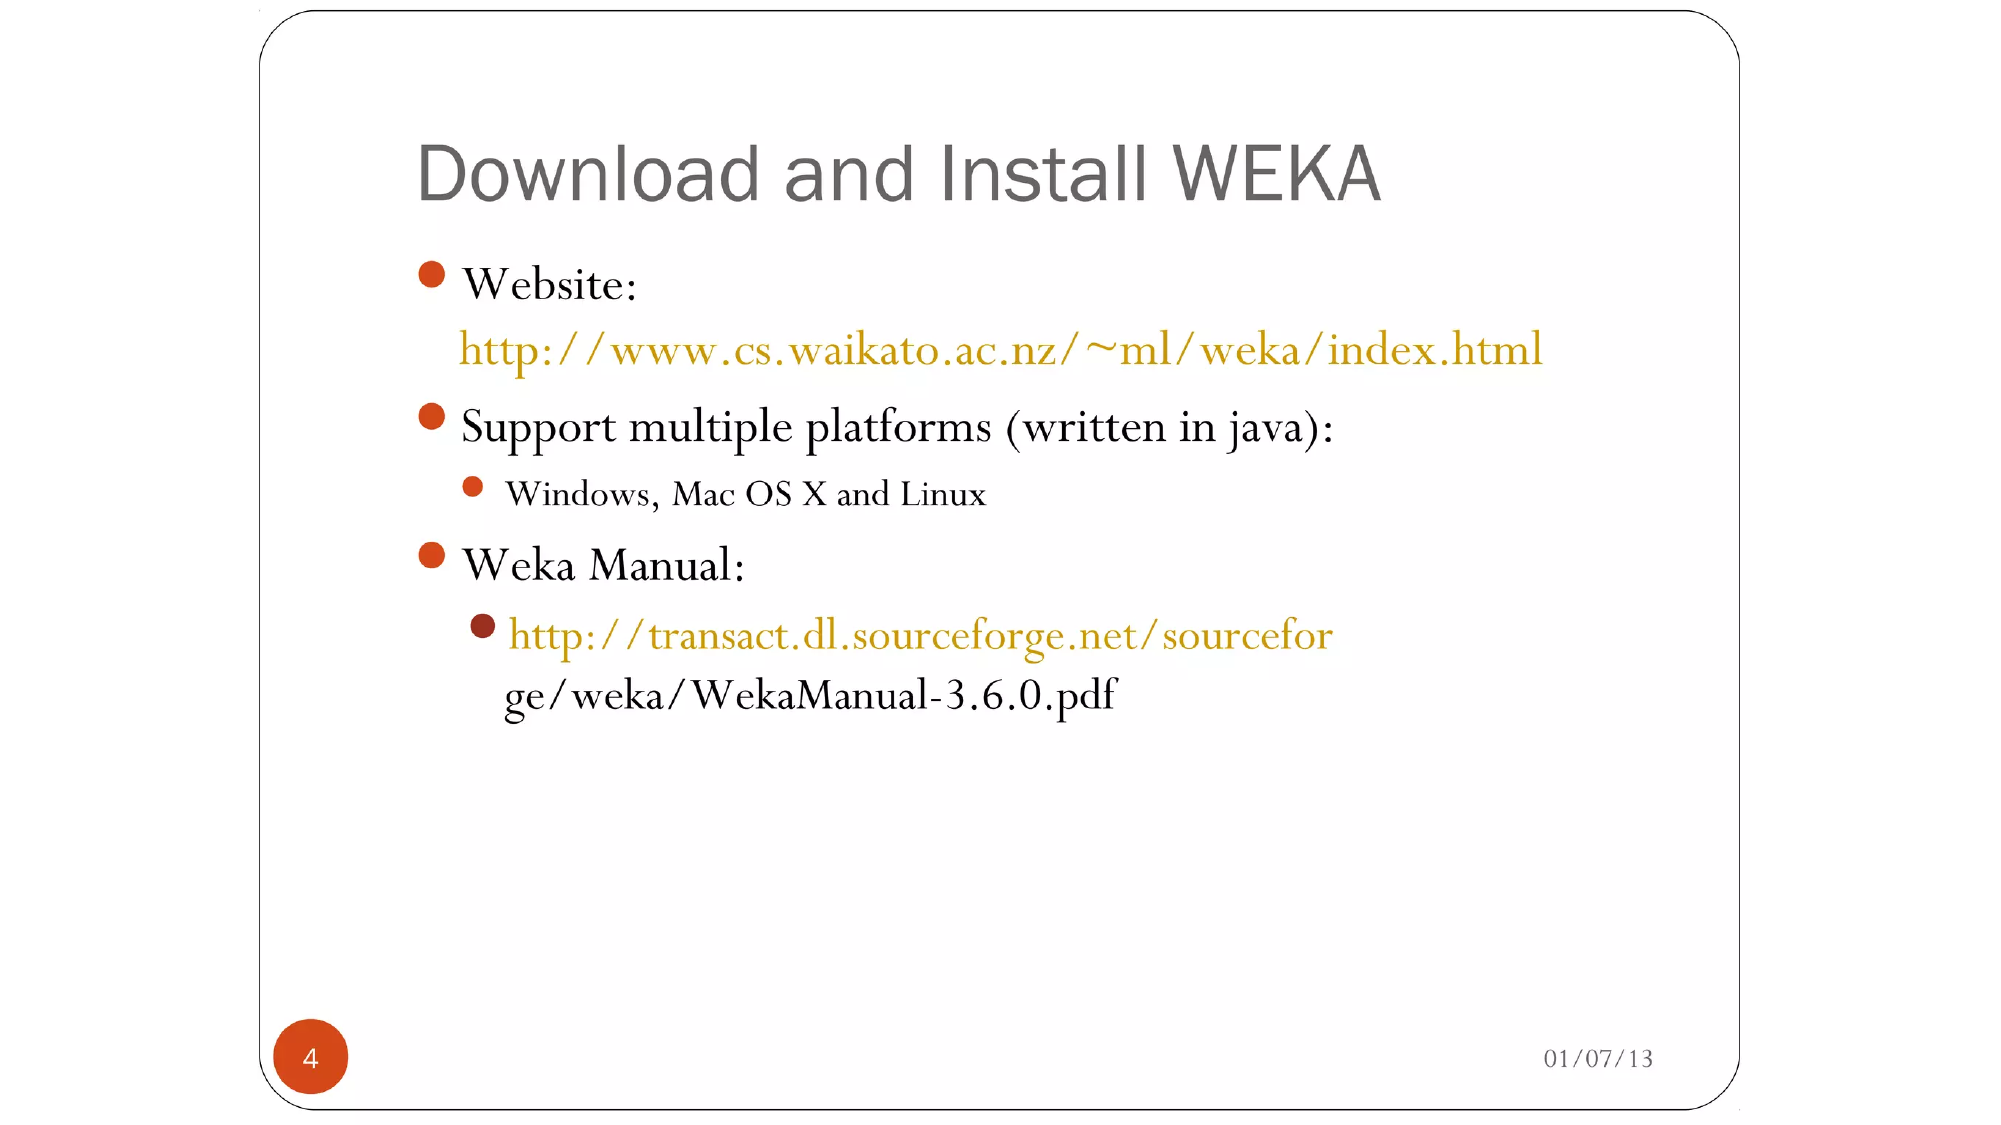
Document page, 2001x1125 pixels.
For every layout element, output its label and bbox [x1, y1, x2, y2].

picture [249, 0, 1750, 1125]
